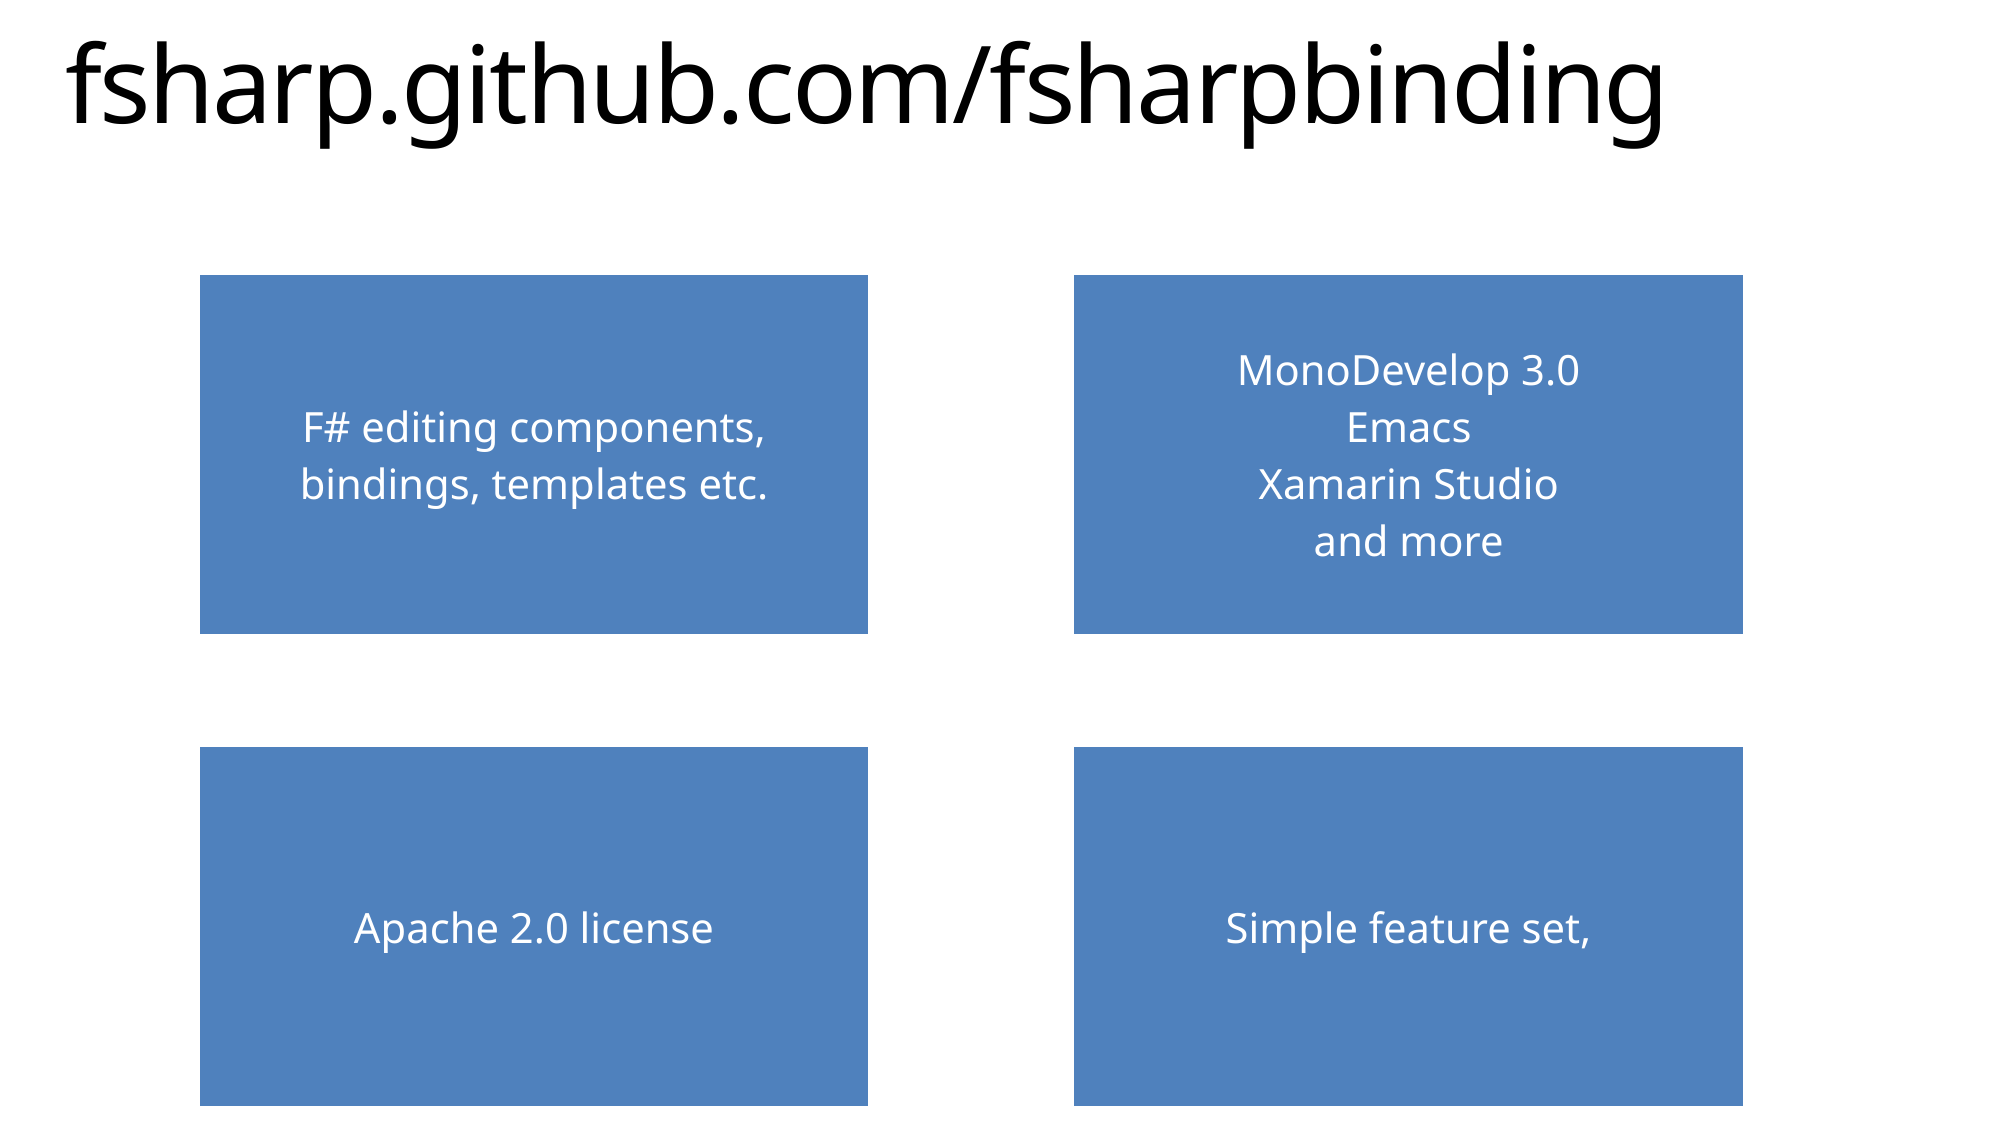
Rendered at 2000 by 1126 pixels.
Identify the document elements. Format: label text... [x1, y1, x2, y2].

title fsharp.github.com/fsharpbinding [65, 30, 1898, 213]
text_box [197, 272, 1746, 1060]
